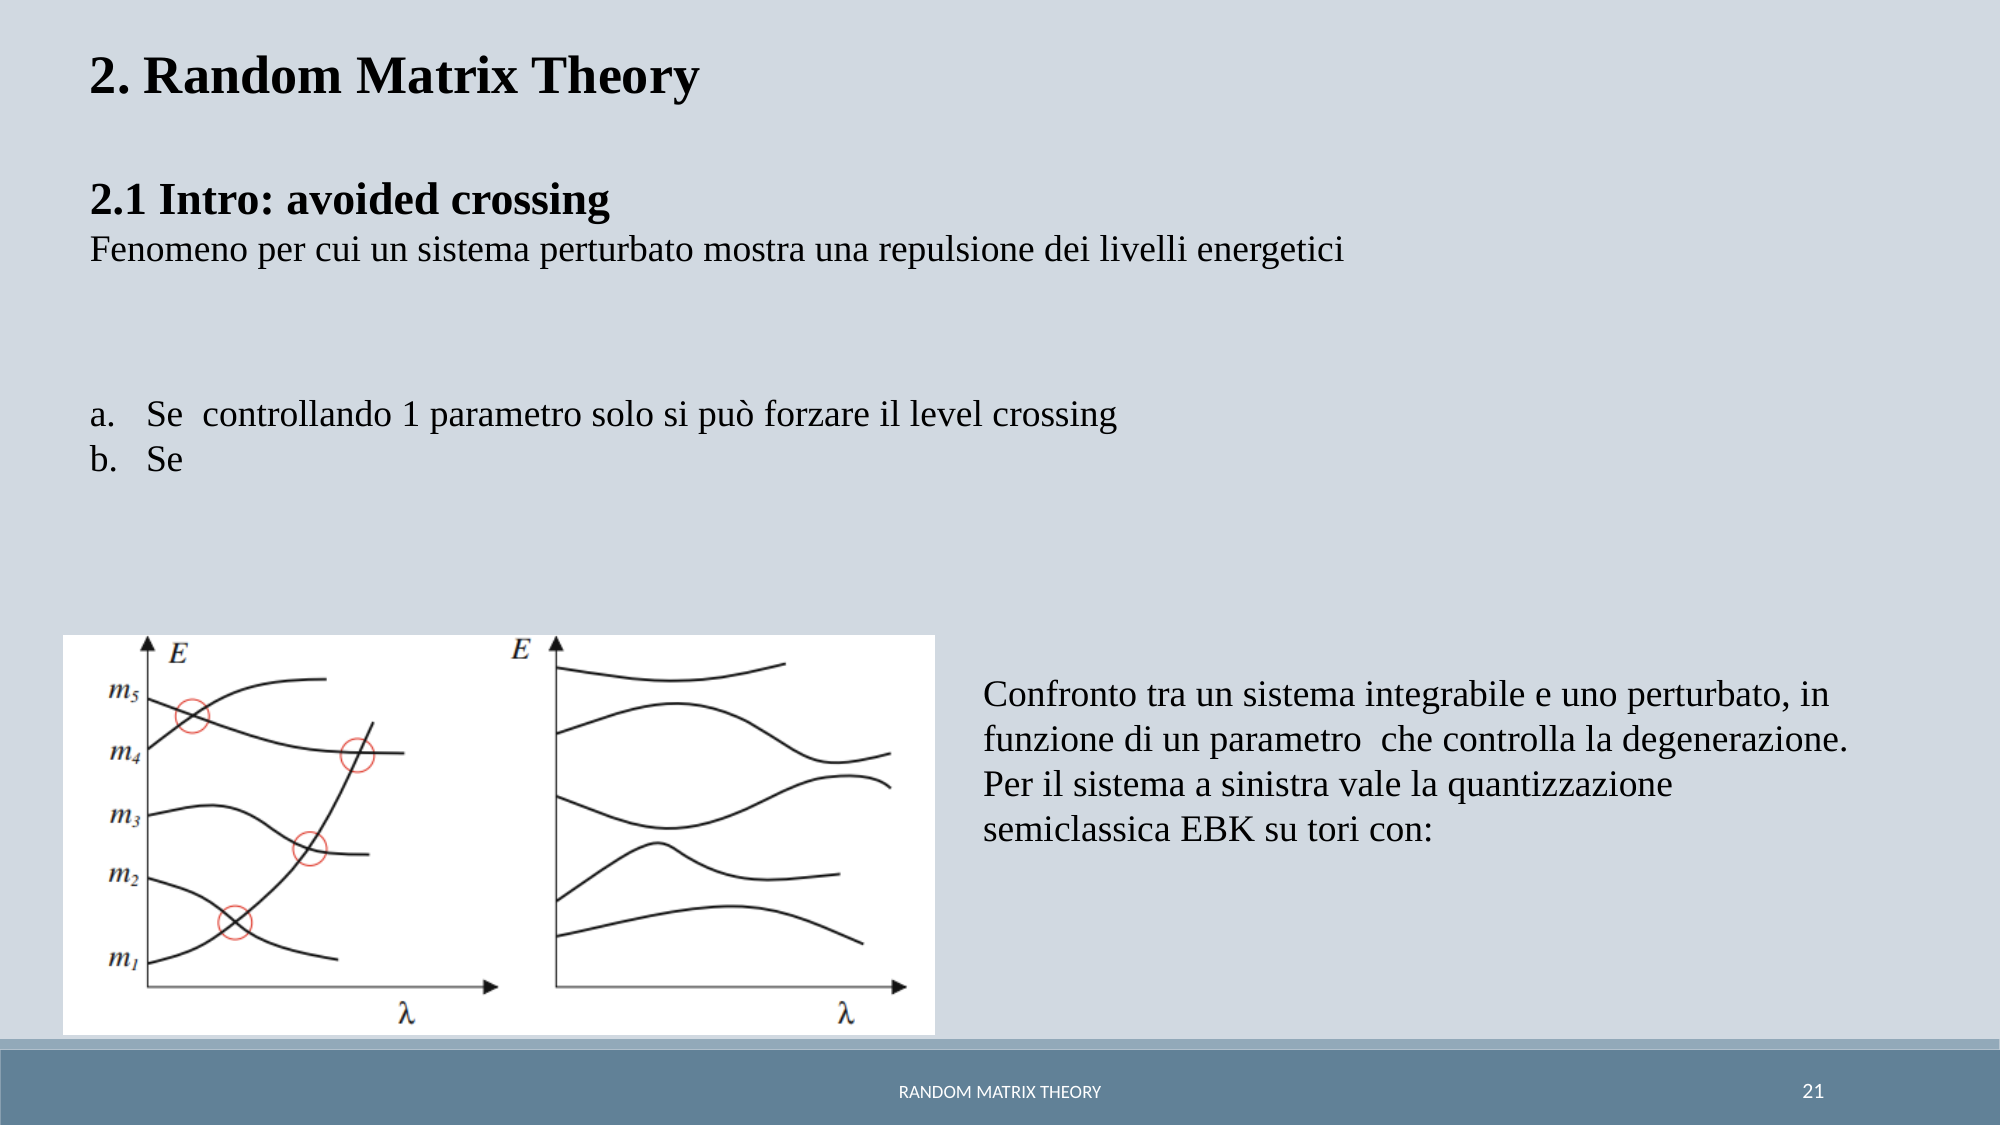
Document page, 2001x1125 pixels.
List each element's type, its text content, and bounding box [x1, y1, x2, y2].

footer Random matrix theory [604, 1061, 1396, 1122]
picture [63, 634, 936, 1036]
slide_number 21 [1624, 1059, 1840, 1120]
